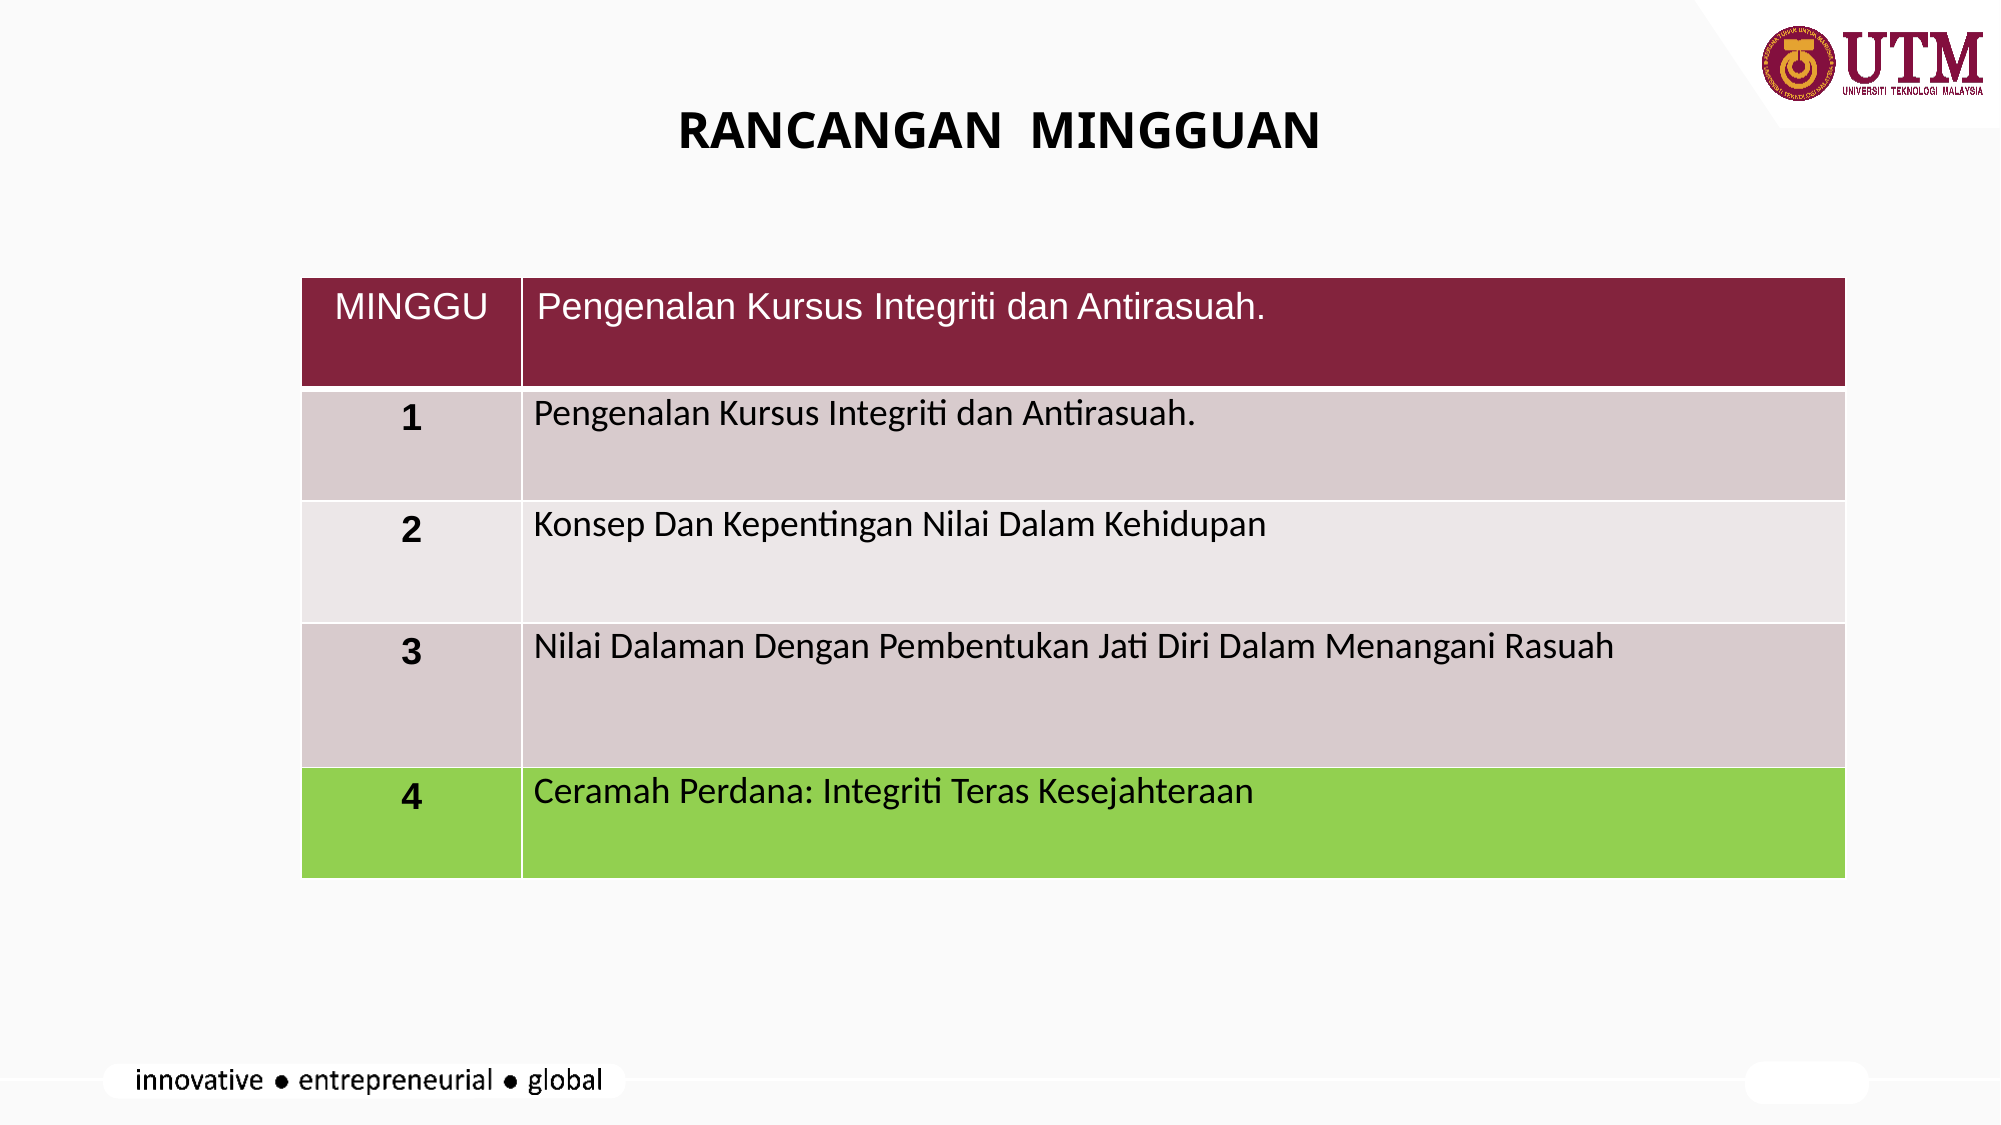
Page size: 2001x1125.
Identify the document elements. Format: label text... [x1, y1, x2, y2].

table_header Pengenalan Kursus Integriti dan Antirasuah. [523, 278, 1845, 386]
table_cell 3 [302, 624, 521, 767]
title RANCANGAN MINGGUAN [99, 90, 1900, 196]
picture [1762, 26, 1983, 101]
table_cell 1 [302, 392, 521, 500]
table_header MINGGU [302, 278, 521, 386]
table_cell Ceramah Perdana: Integriti Teras Kesejahteraan [523, 768, 1845, 878]
table_cell 2 [302, 502, 521, 622]
table_cell Nilai Dalaman Dengan Pembentukan Jati Diri Dalam Menangani Rasuah [523, 624, 1845, 767]
table_cell Konsep Dan Kepentingan Nilai Dalam Kehidupan [523, 502, 1845, 622]
table_cell Pengenalan Kursus Integriti dan Antirasuah. [523, 392, 1845, 500]
table_cell 4 [302, 768, 521, 878]
picture [137, 1068, 601, 1095]
